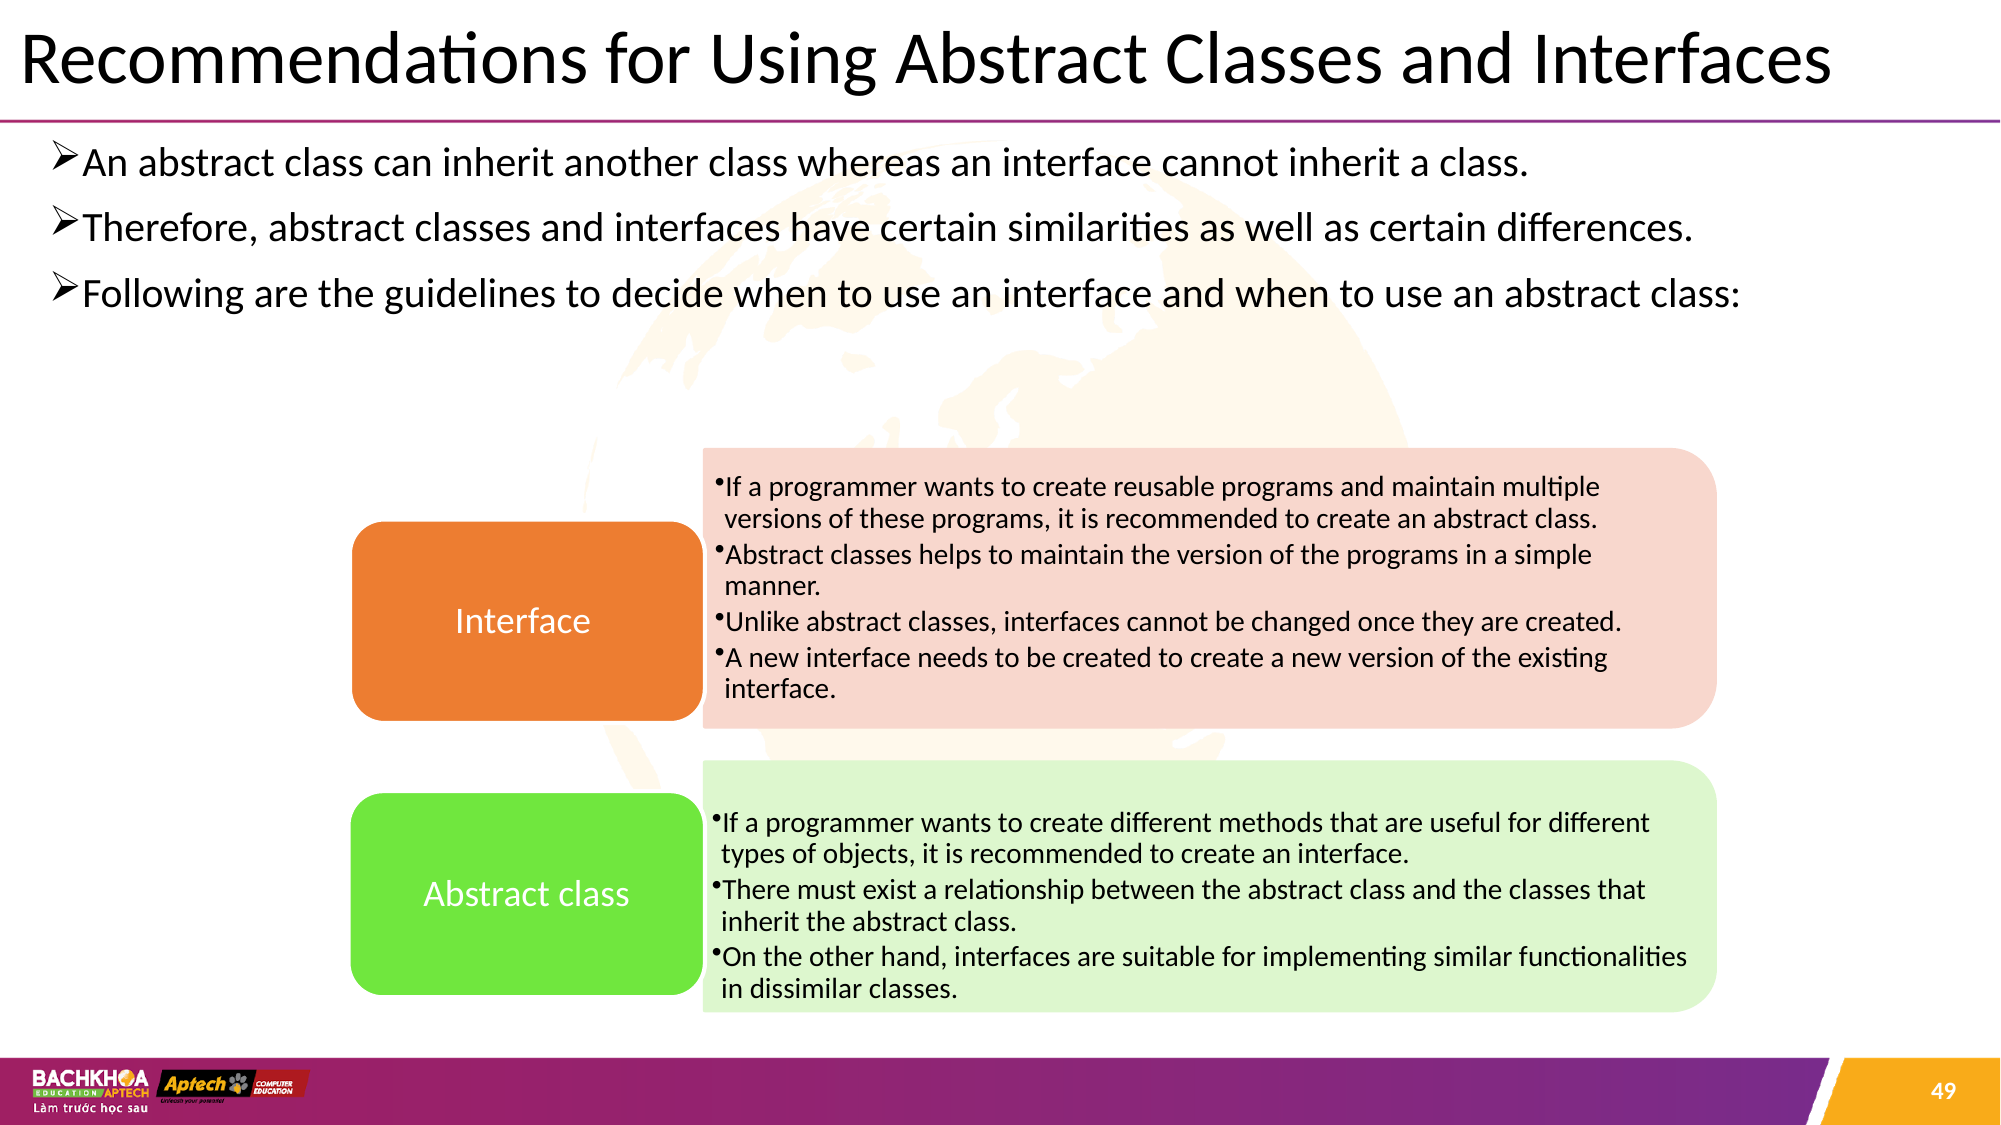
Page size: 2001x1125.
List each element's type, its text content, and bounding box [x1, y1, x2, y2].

title Recommendations for Using Abstract Classes and Interfaces [5, 3, 1993, 116]
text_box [348, 449, 1715, 1011]
picture [0, 0, 2001, 1125]
slide_number 49 [1899, 1059, 1988, 1120]
list An abstract class can inherit another class whereas an interface cannot inherit a class. Therefore, abstract classes and interfaces have certain similarities as well as certain differences. Following are the guidelines to decide when to use an interface and when to use an abstract class: [5, 125, 1993, 1014]
